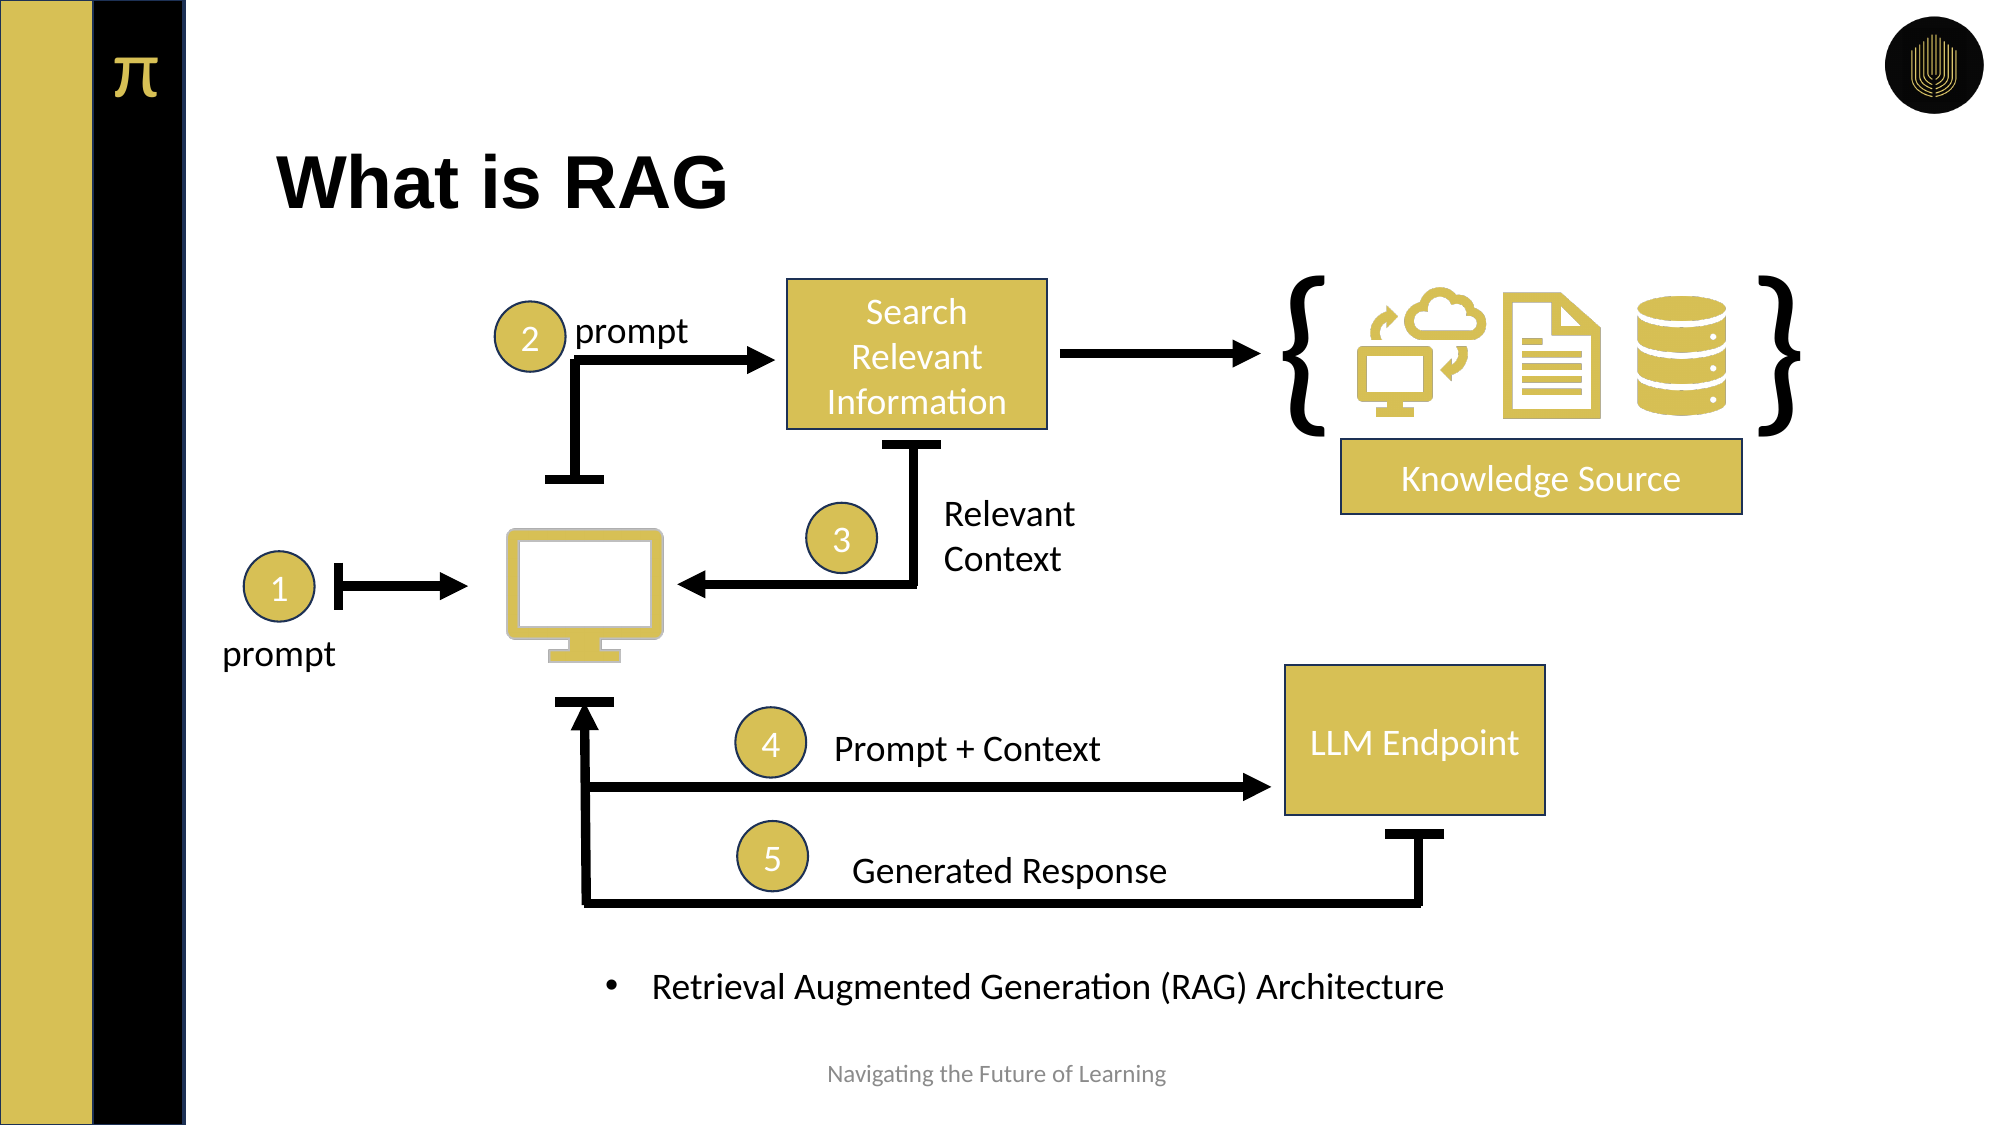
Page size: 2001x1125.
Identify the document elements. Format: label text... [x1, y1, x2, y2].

text_box prompt [207, 621, 243, 682]
text_box [0, 0, 92, 1125]
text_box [243, 216, 1823, 1015]
text_box π [98, 7, 172, 122]
text_box What is RAG [261, 29, 1867, 233]
footer Navigating the Future of Learning [662, 1042, 1338, 1103]
text_box [92, 0, 184, 1125]
picture [1837, 0, 2000, 164]
